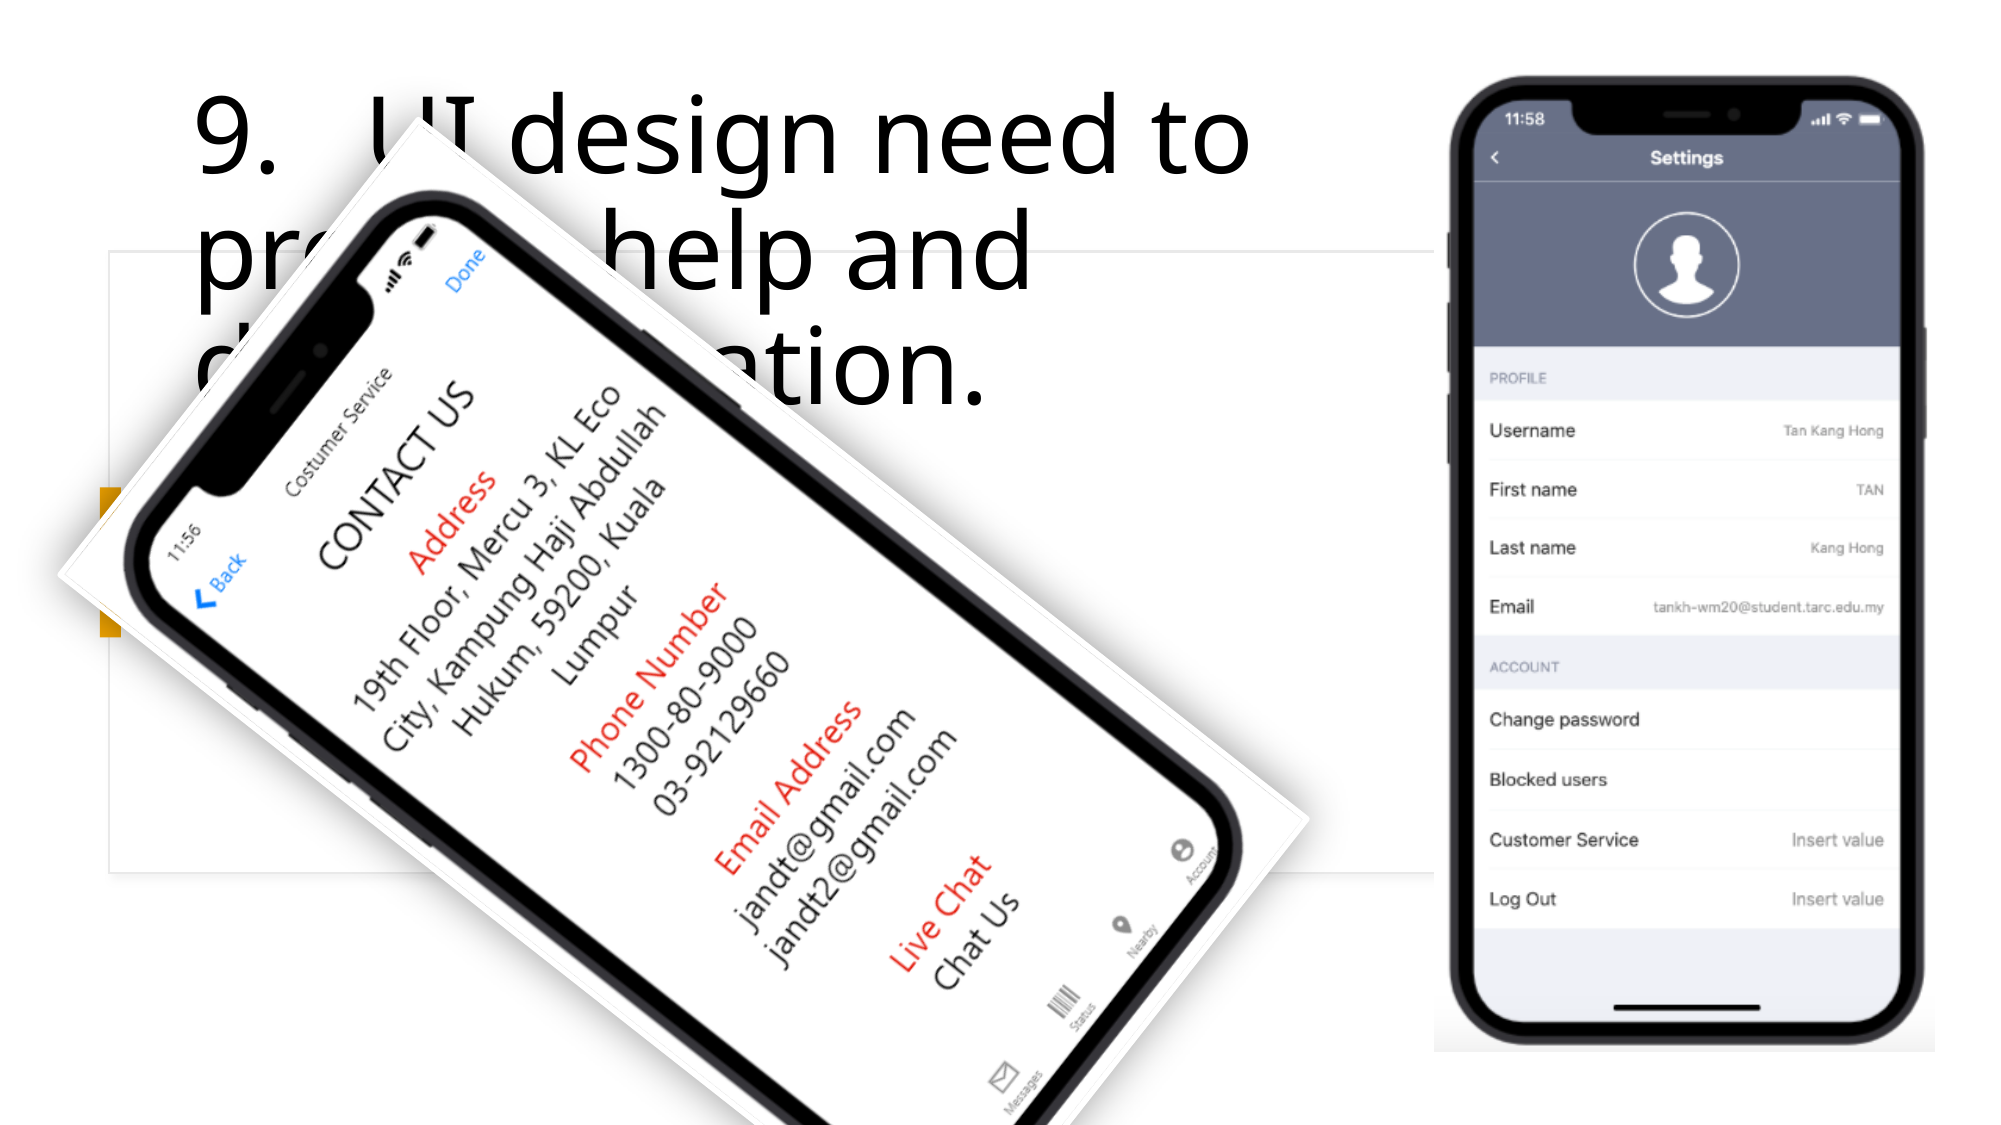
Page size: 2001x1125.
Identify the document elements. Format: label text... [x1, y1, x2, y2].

picture [67, 125, 1301, 1125]
picture [1434, 73, 1935, 1052]
title 9. UI design need to provide help and documentation. [176, 73, 1434, 564]
